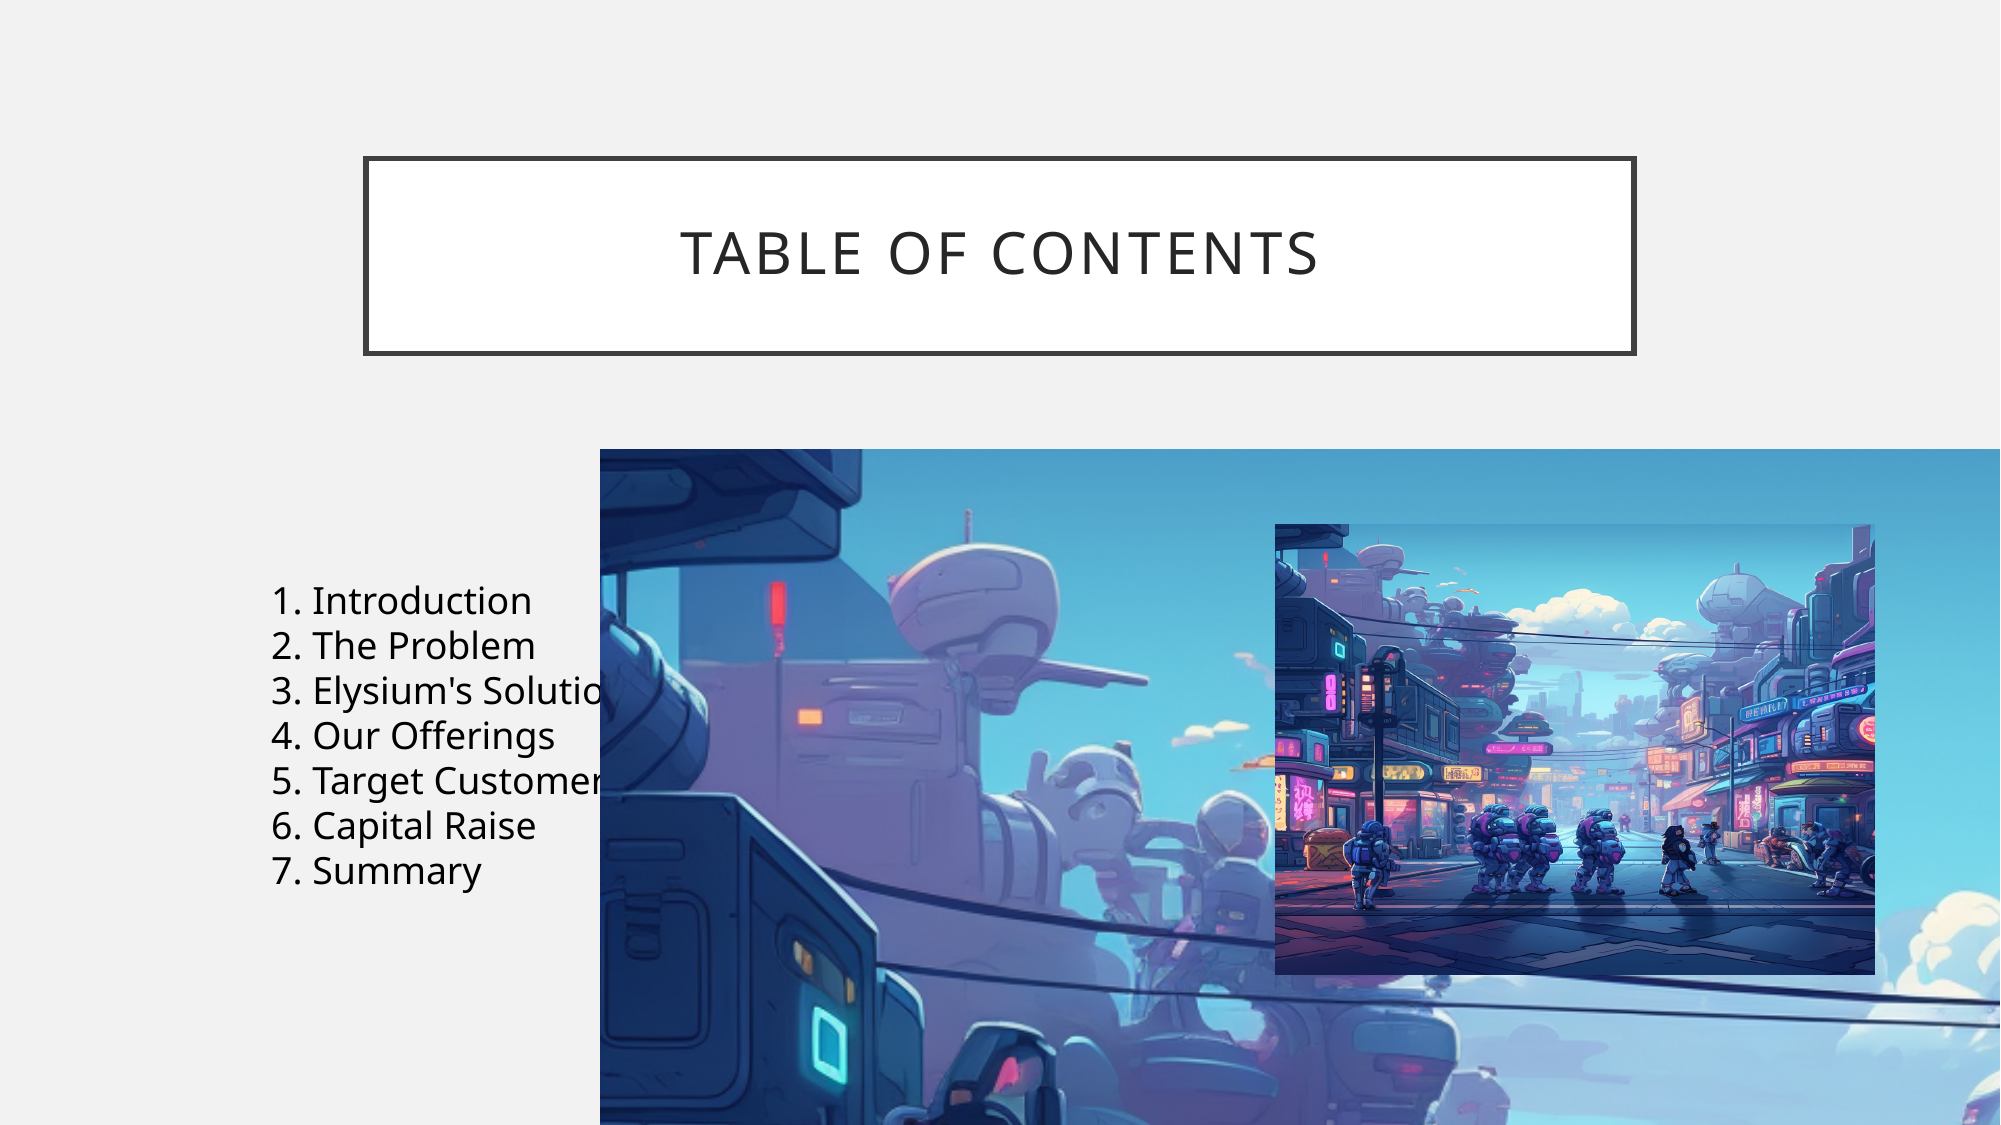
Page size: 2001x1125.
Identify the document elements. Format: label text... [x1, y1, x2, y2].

text_box 1. Introduction 2. The Problem 3. Elysium's Solution 4. Our Offerings 5. Target Customer 6. Capital Raise 7. Summary [256, 524, 599, 900]
picture [599, 449, 2000, 1125]
title Table of Contents [363, 156, 1637, 356]
